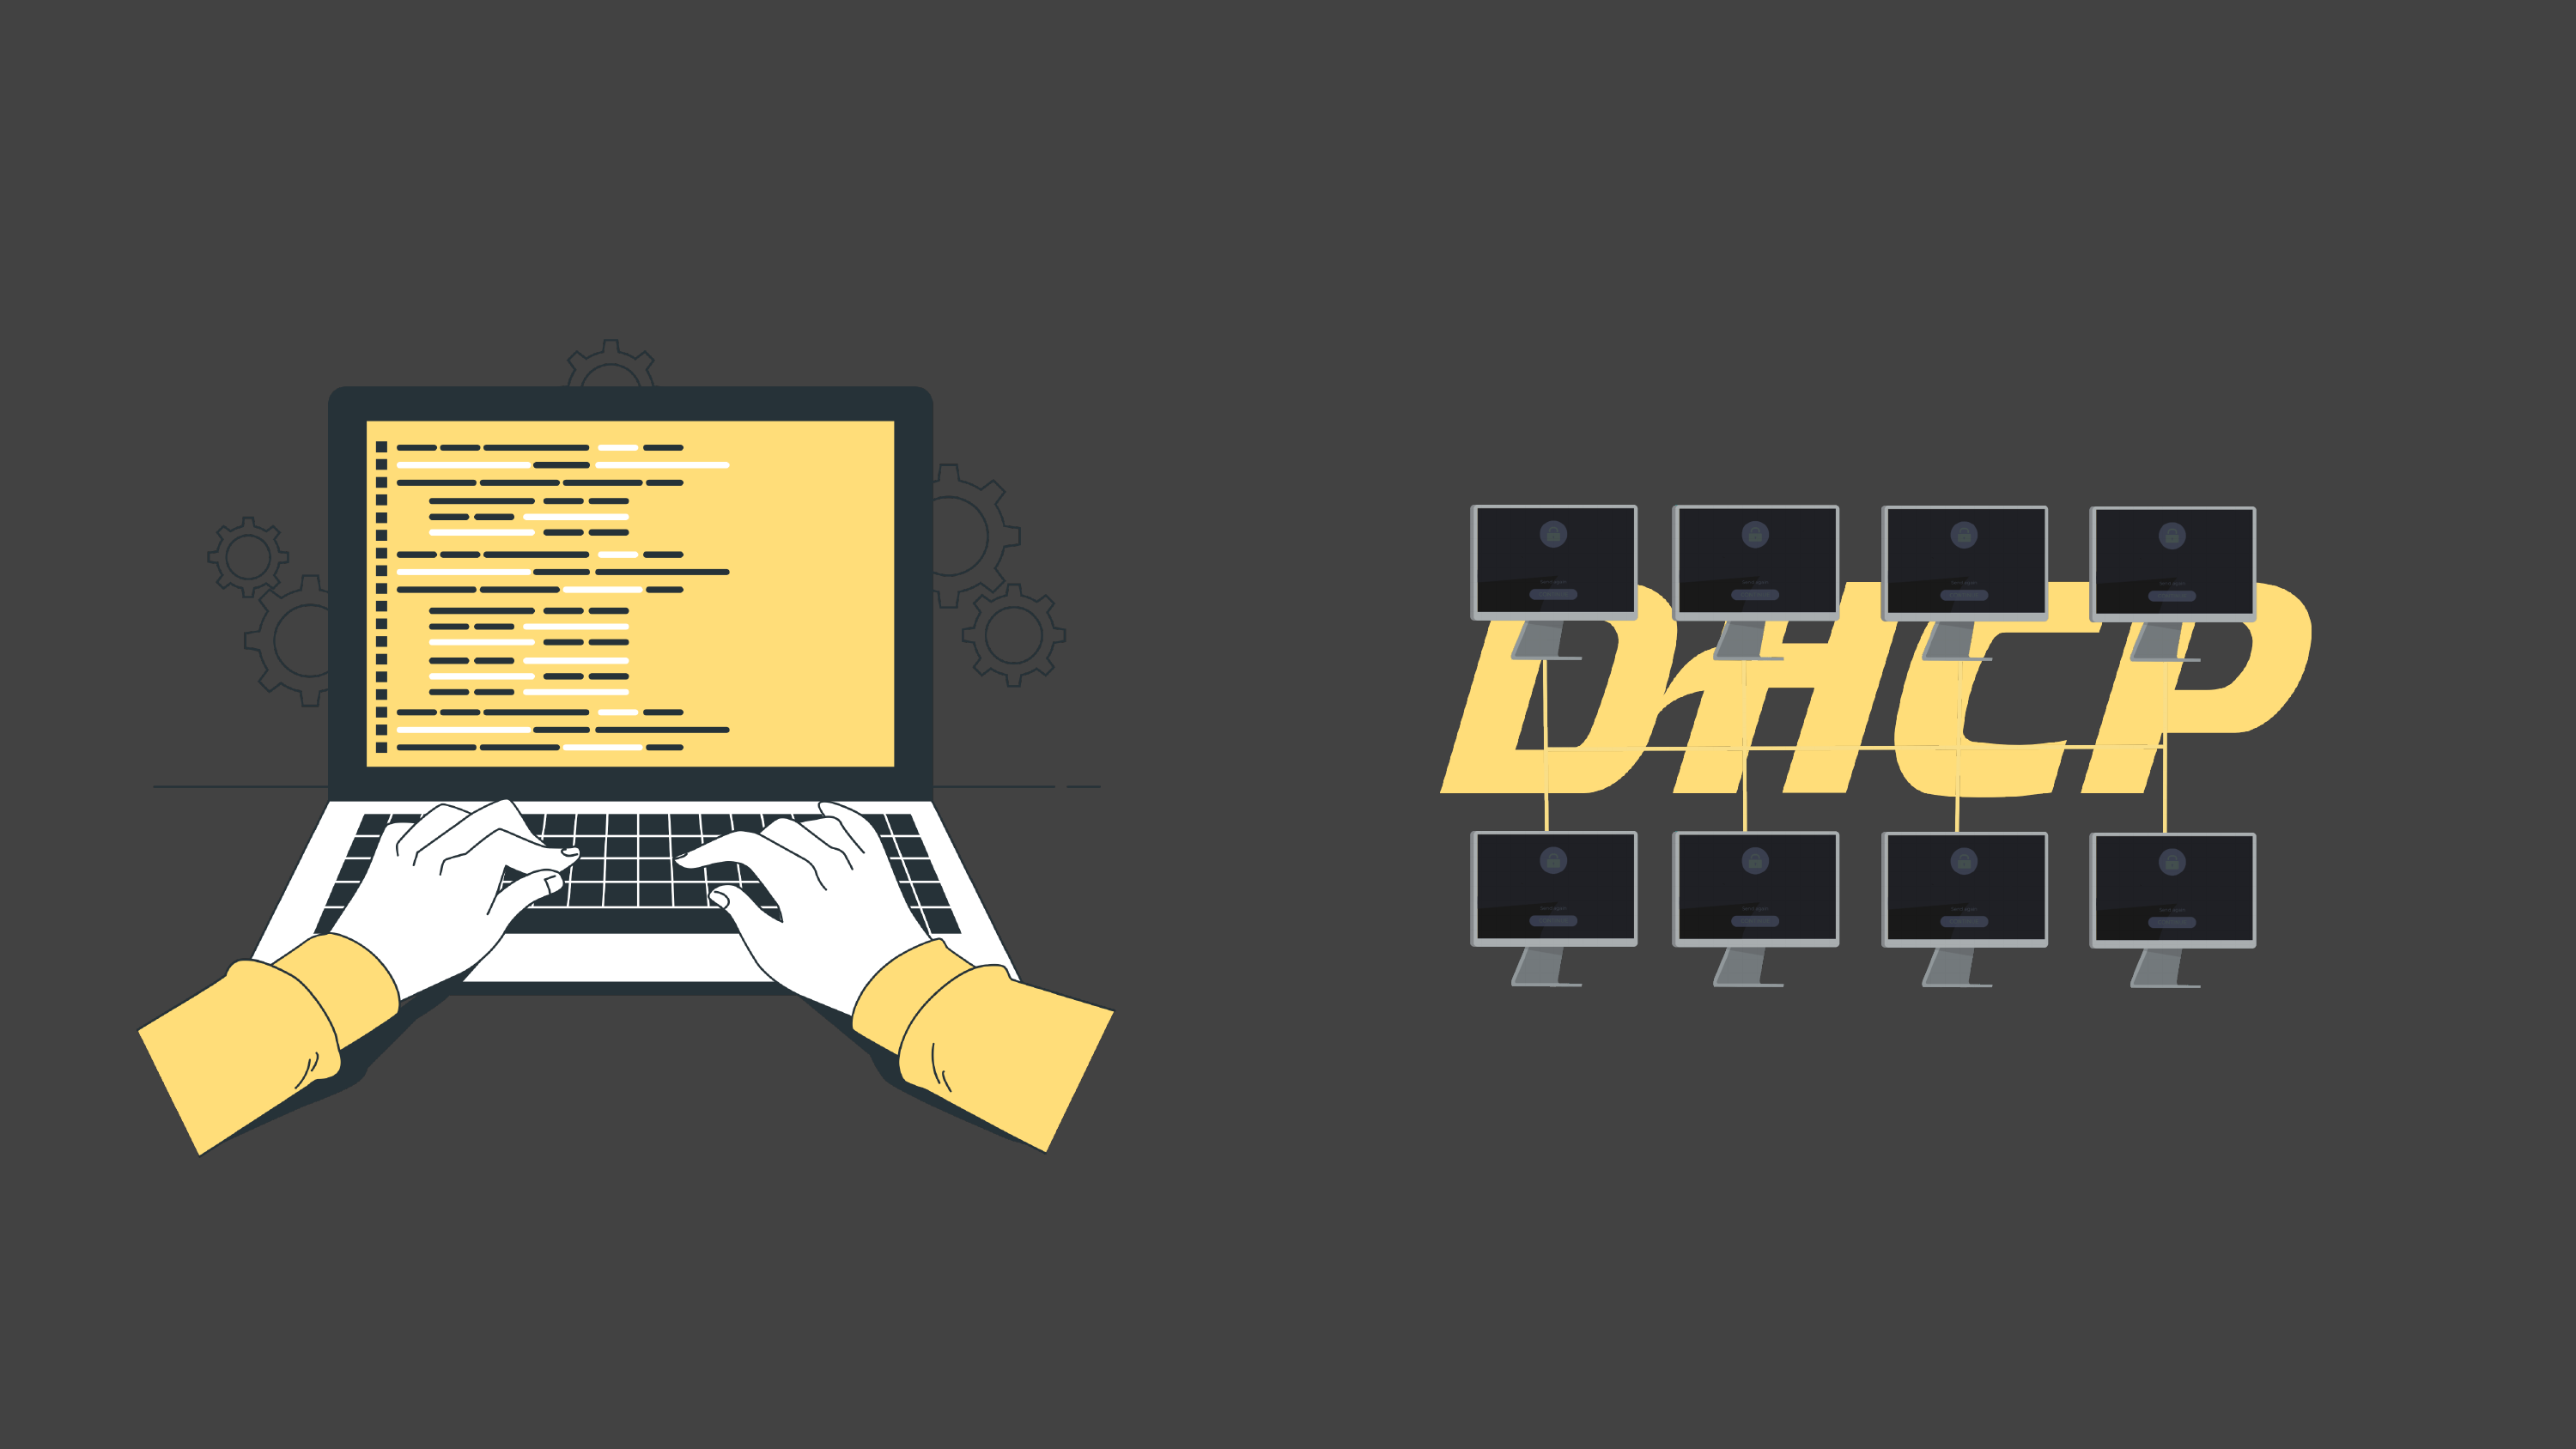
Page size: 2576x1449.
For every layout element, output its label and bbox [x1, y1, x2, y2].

picture [106, 316, 1143, 1175]
picture [1433, 485, 2325, 1025]
